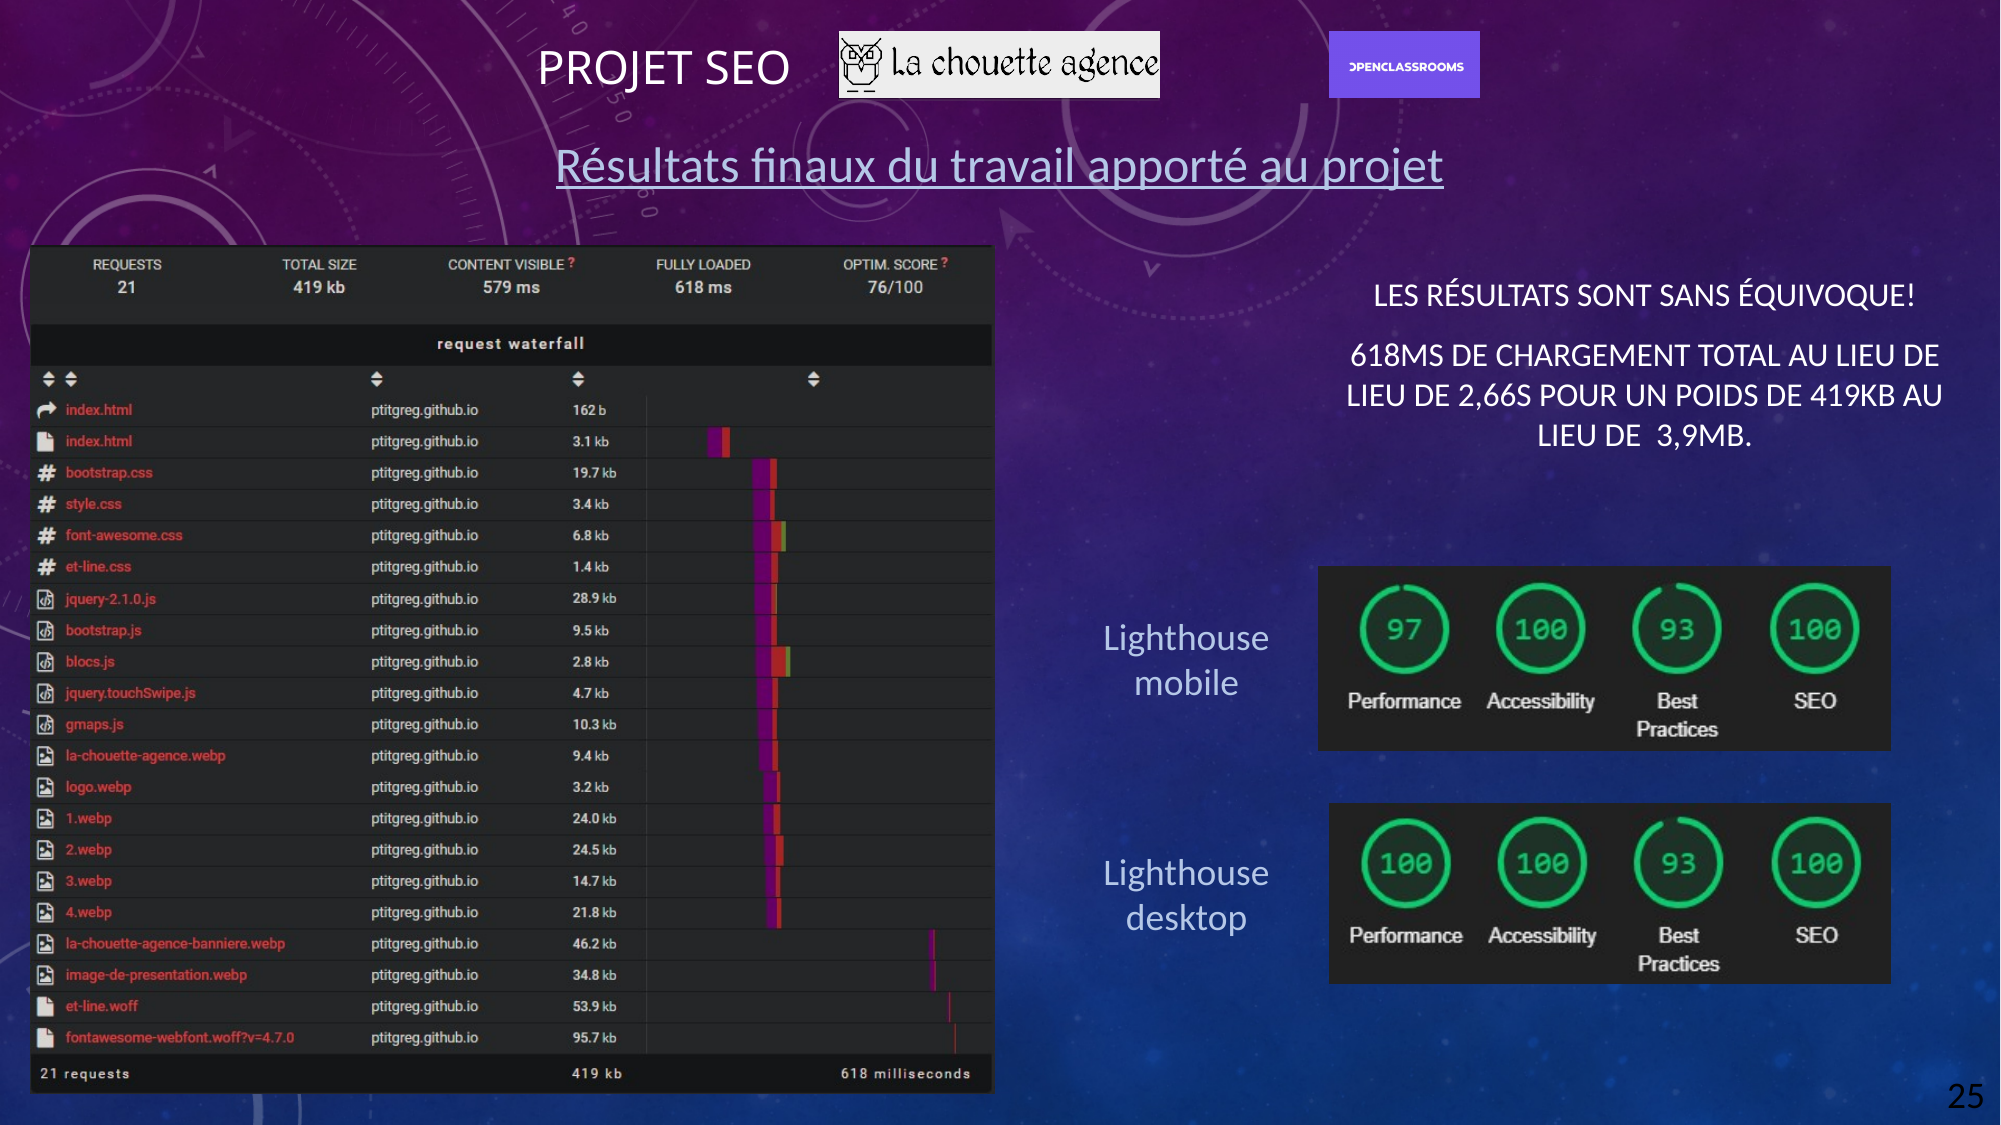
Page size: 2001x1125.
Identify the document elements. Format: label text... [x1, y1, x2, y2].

text_box Résultats finaux du travail apporté au projet [331, 125, 1669, 201]
text_box Lighthouse desktop [1077, 840, 1296, 946]
title Projet SEO avec [521, 31, 1480, 103]
text_box Lighthouse mobile [1077, 605, 1296, 711]
picture [0, 0, 2001, 1125]
text_box Les résultats sont sans équivoque! 618ms de chargement total au lieu de lieu de 2,66s pour un poids de 419kb au lieu de 3,9mb. [1318, 265, 1972, 515]
text_box 25 [1909, 1062, 2000, 1125]
